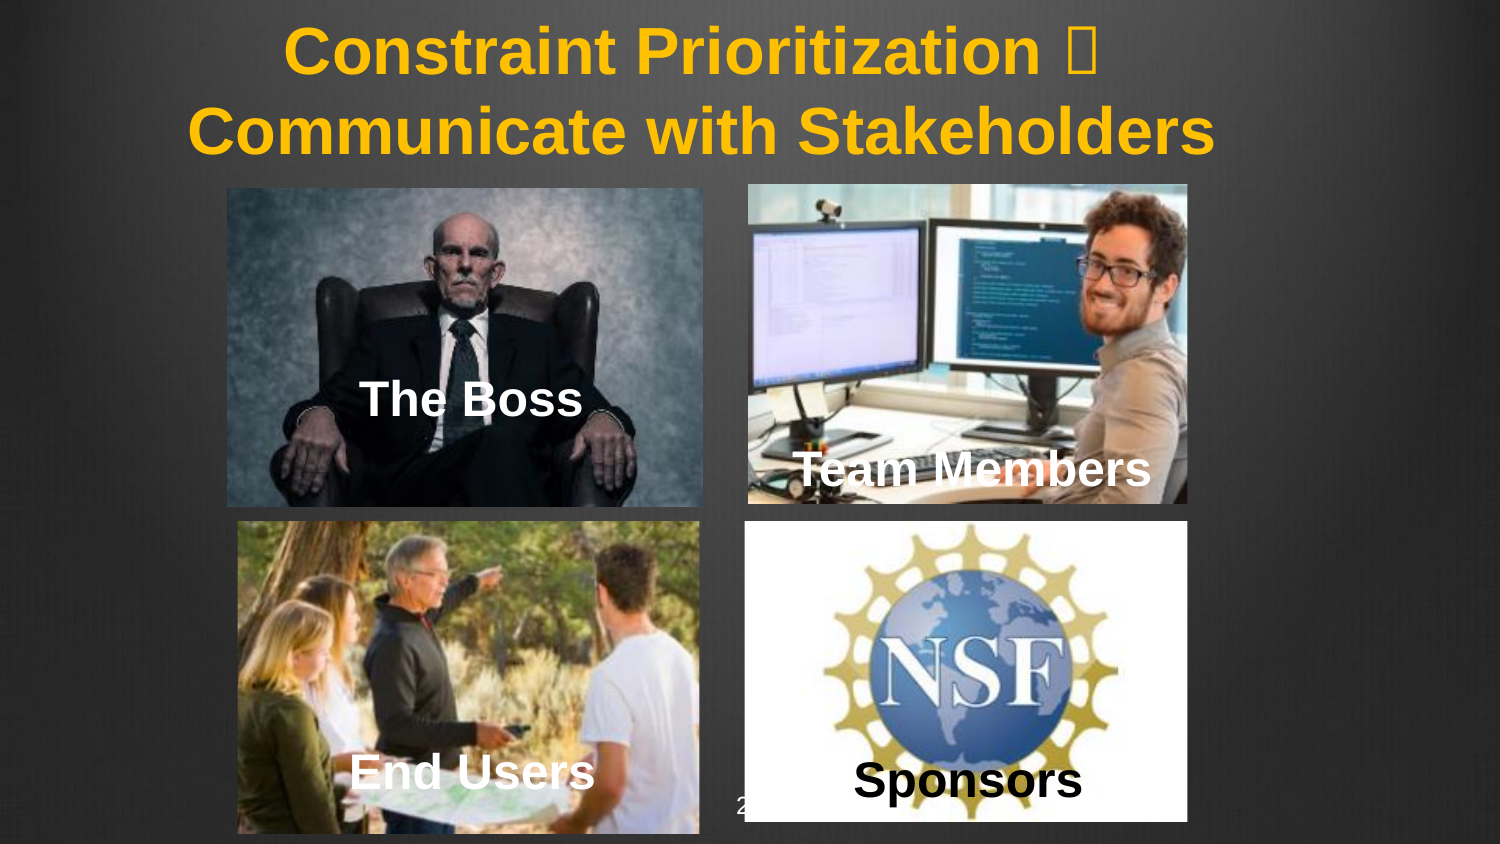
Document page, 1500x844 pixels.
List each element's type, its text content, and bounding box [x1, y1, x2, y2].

picture [748, 184, 1188, 504]
title Constraint Prioritization  Communicate with Stakeholders [64, 0, 1340, 176]
picture [237, 521, 700, 834]
picture [744, 521, 1188, 822]
slide_number 21 [735, 782, 740, 827]
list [226, 189, 703, 507]
